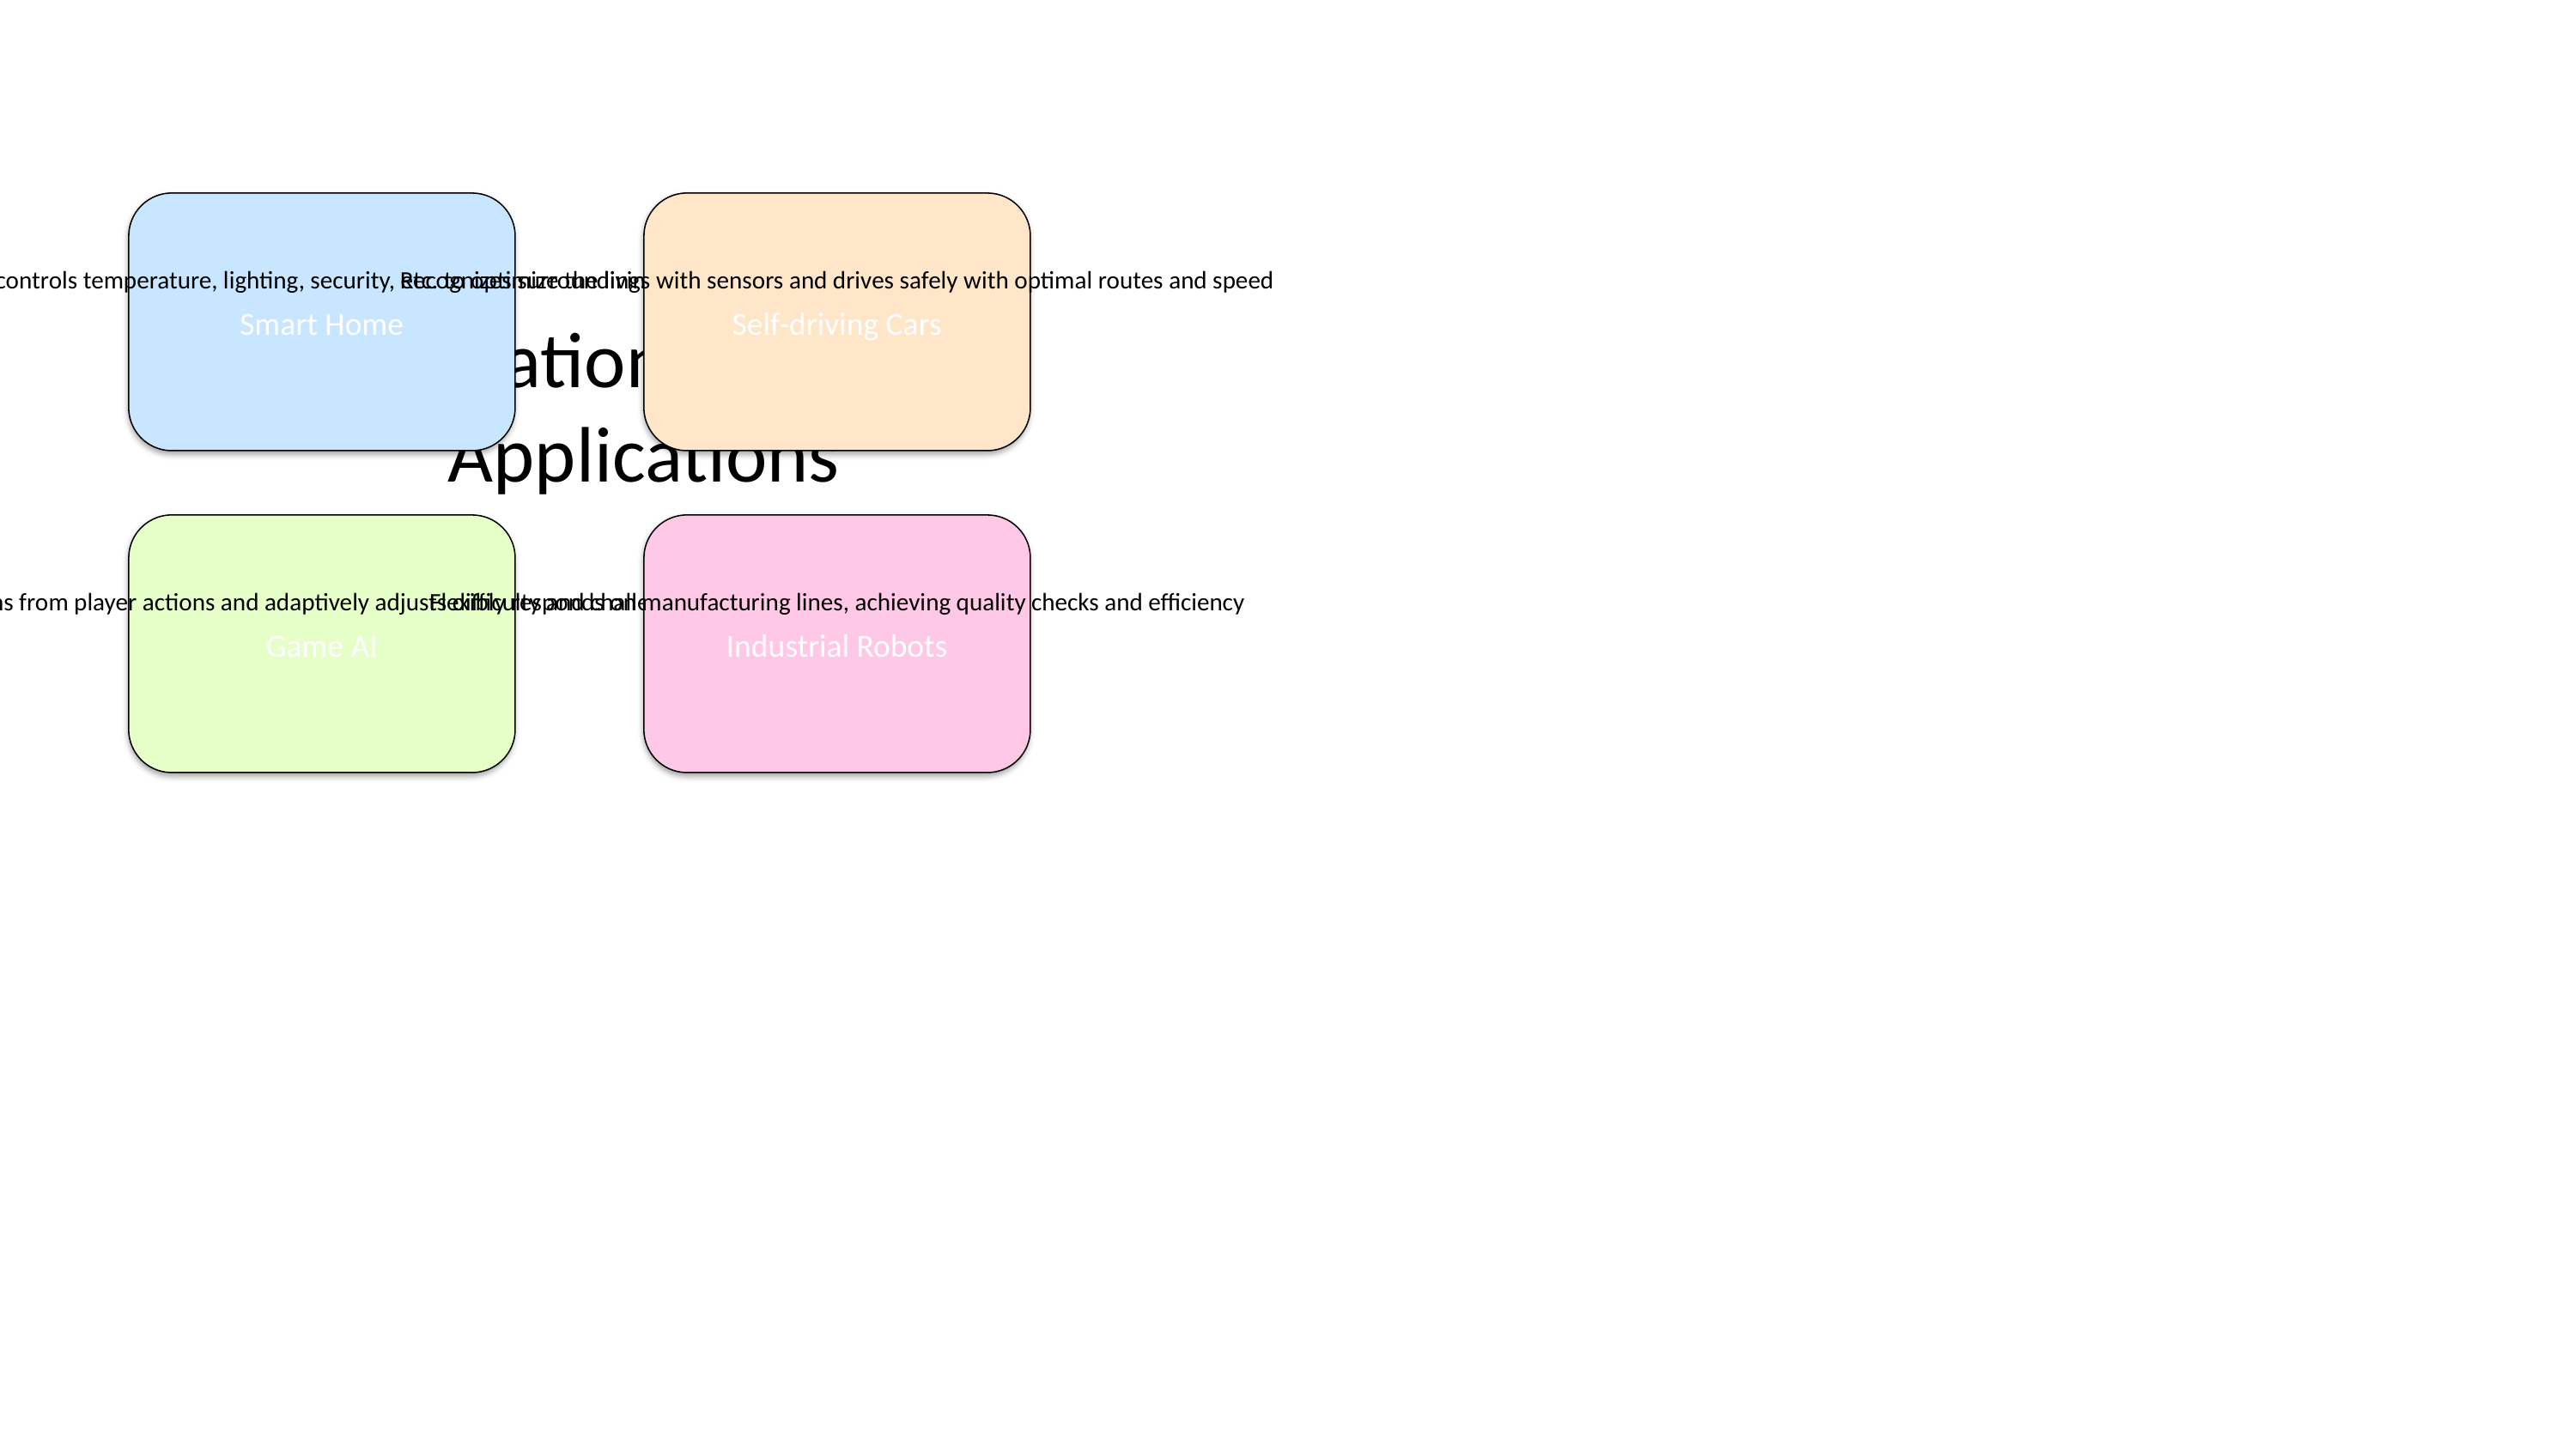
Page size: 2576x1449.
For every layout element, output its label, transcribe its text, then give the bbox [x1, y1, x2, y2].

text_box Game AI [128, 514, 516, 579]
text_box Industrial Robots [643, 622, 1031, 773]
text_box Recognizes surroundings with sensors and drives safely with optimal routes and speed [387, 257, 1287, 300]
text_box Smart Home [128, 300, 516, 452]
title Exploration! AI Agent Applications [96, 300, 1192, 507]
text_box Automatically controls temperature, lighting, security, etc. to optimize the living environment [0, 257, 387, 300]
text_box Self-driving Cars [643, 192, 1031, 257]
text_box Game AI [128, 622, 516, 773]
text_box Smart Home [128, 192, 516, 257]
text_box Learns from player actions and adaptively adjusts difficulty and challenges [0, 579, 416, 622]
text_box Self-driving Cars [643, 300, 1031, 452]
text_box Industrial Robots [643, 514, 1031, 579]
text_box Flexibly responds on manufacturing lines, achieving quality checks and efficiency [416, 579, 1258, 622]
